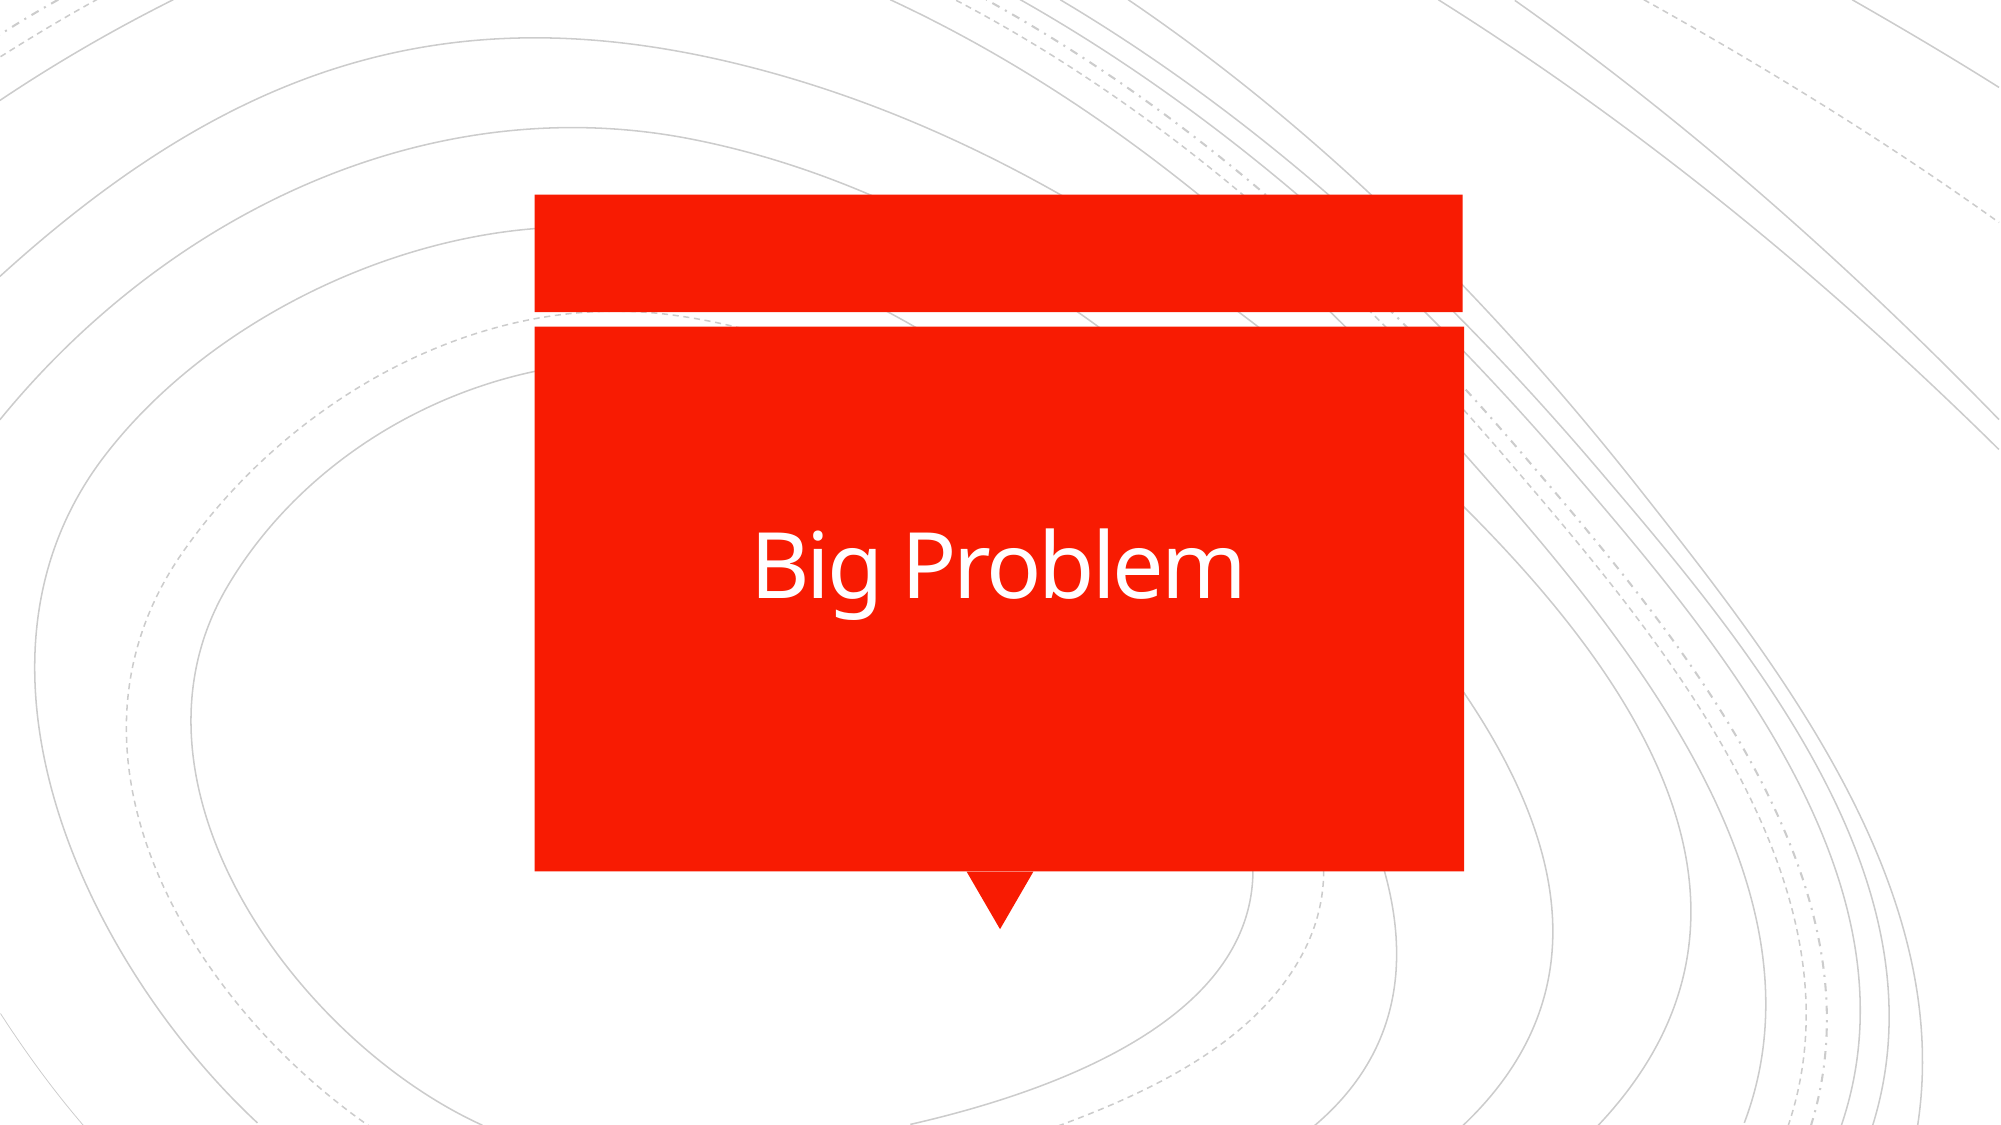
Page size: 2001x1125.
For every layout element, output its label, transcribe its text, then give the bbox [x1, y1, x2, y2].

title Big Problem [548, 340, 1450, 618]
